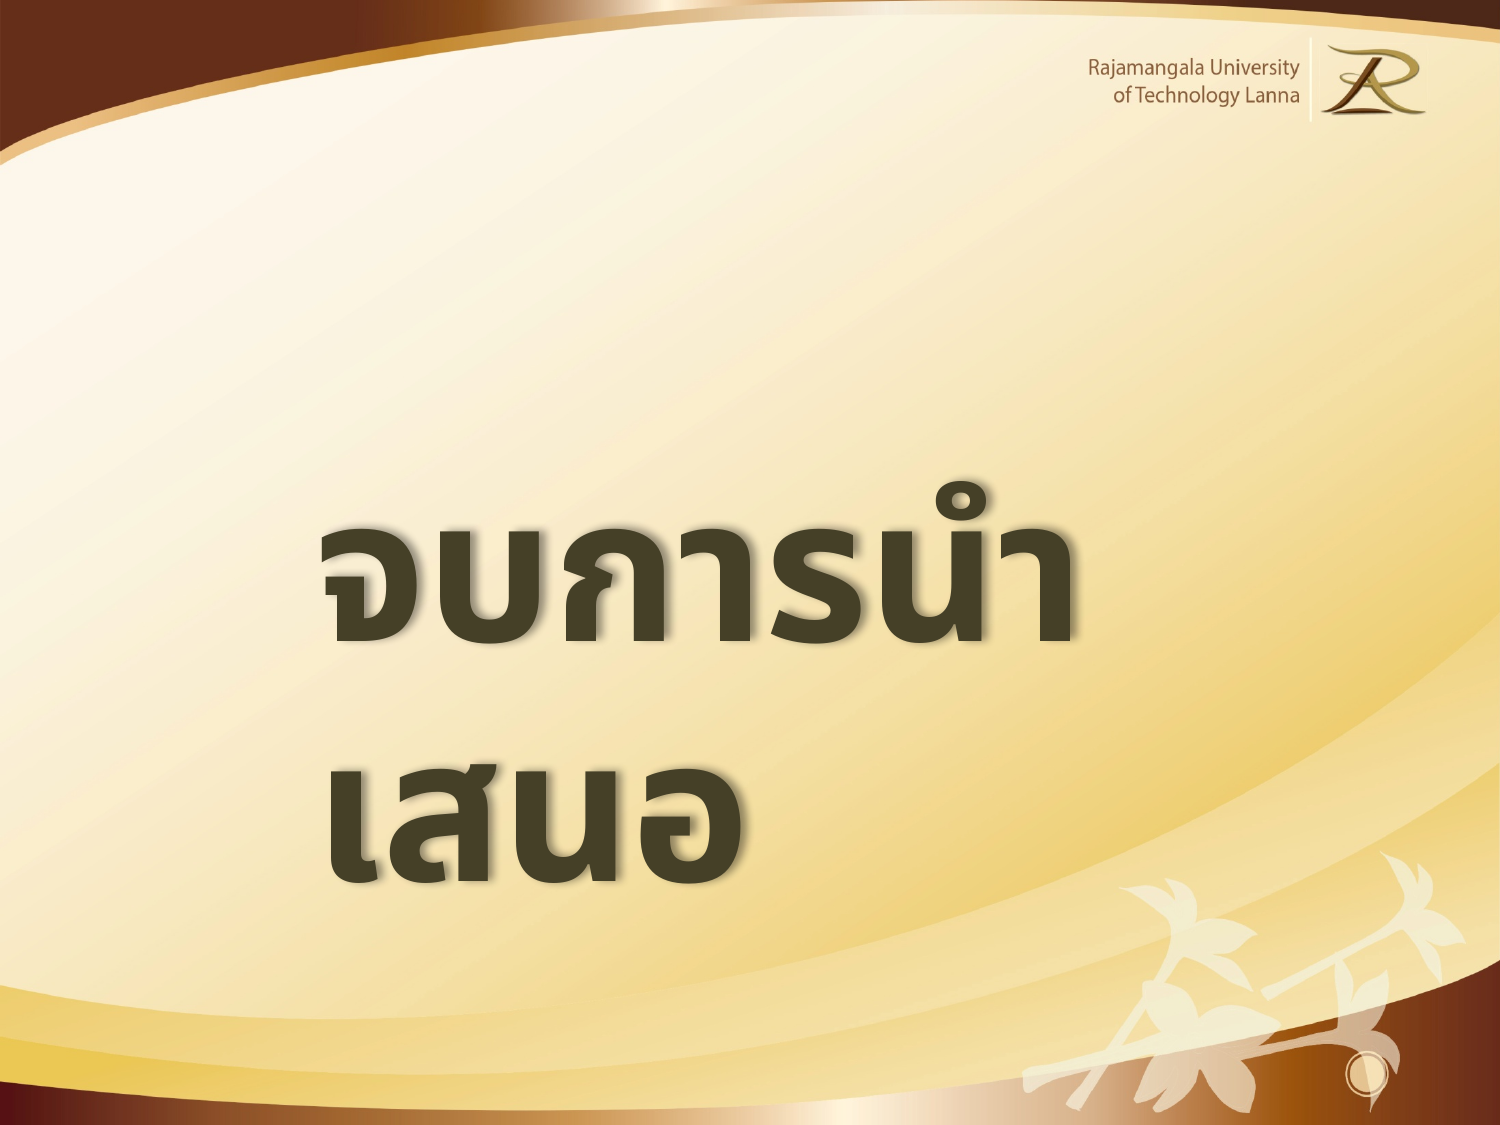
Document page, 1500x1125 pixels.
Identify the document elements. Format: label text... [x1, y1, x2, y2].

text_box จบการนำเสนอ [299, 433, 1288, 929]
slide_number [1074, 1042, 1425, 1103]
picture [0, 0, 1500, 1125]
